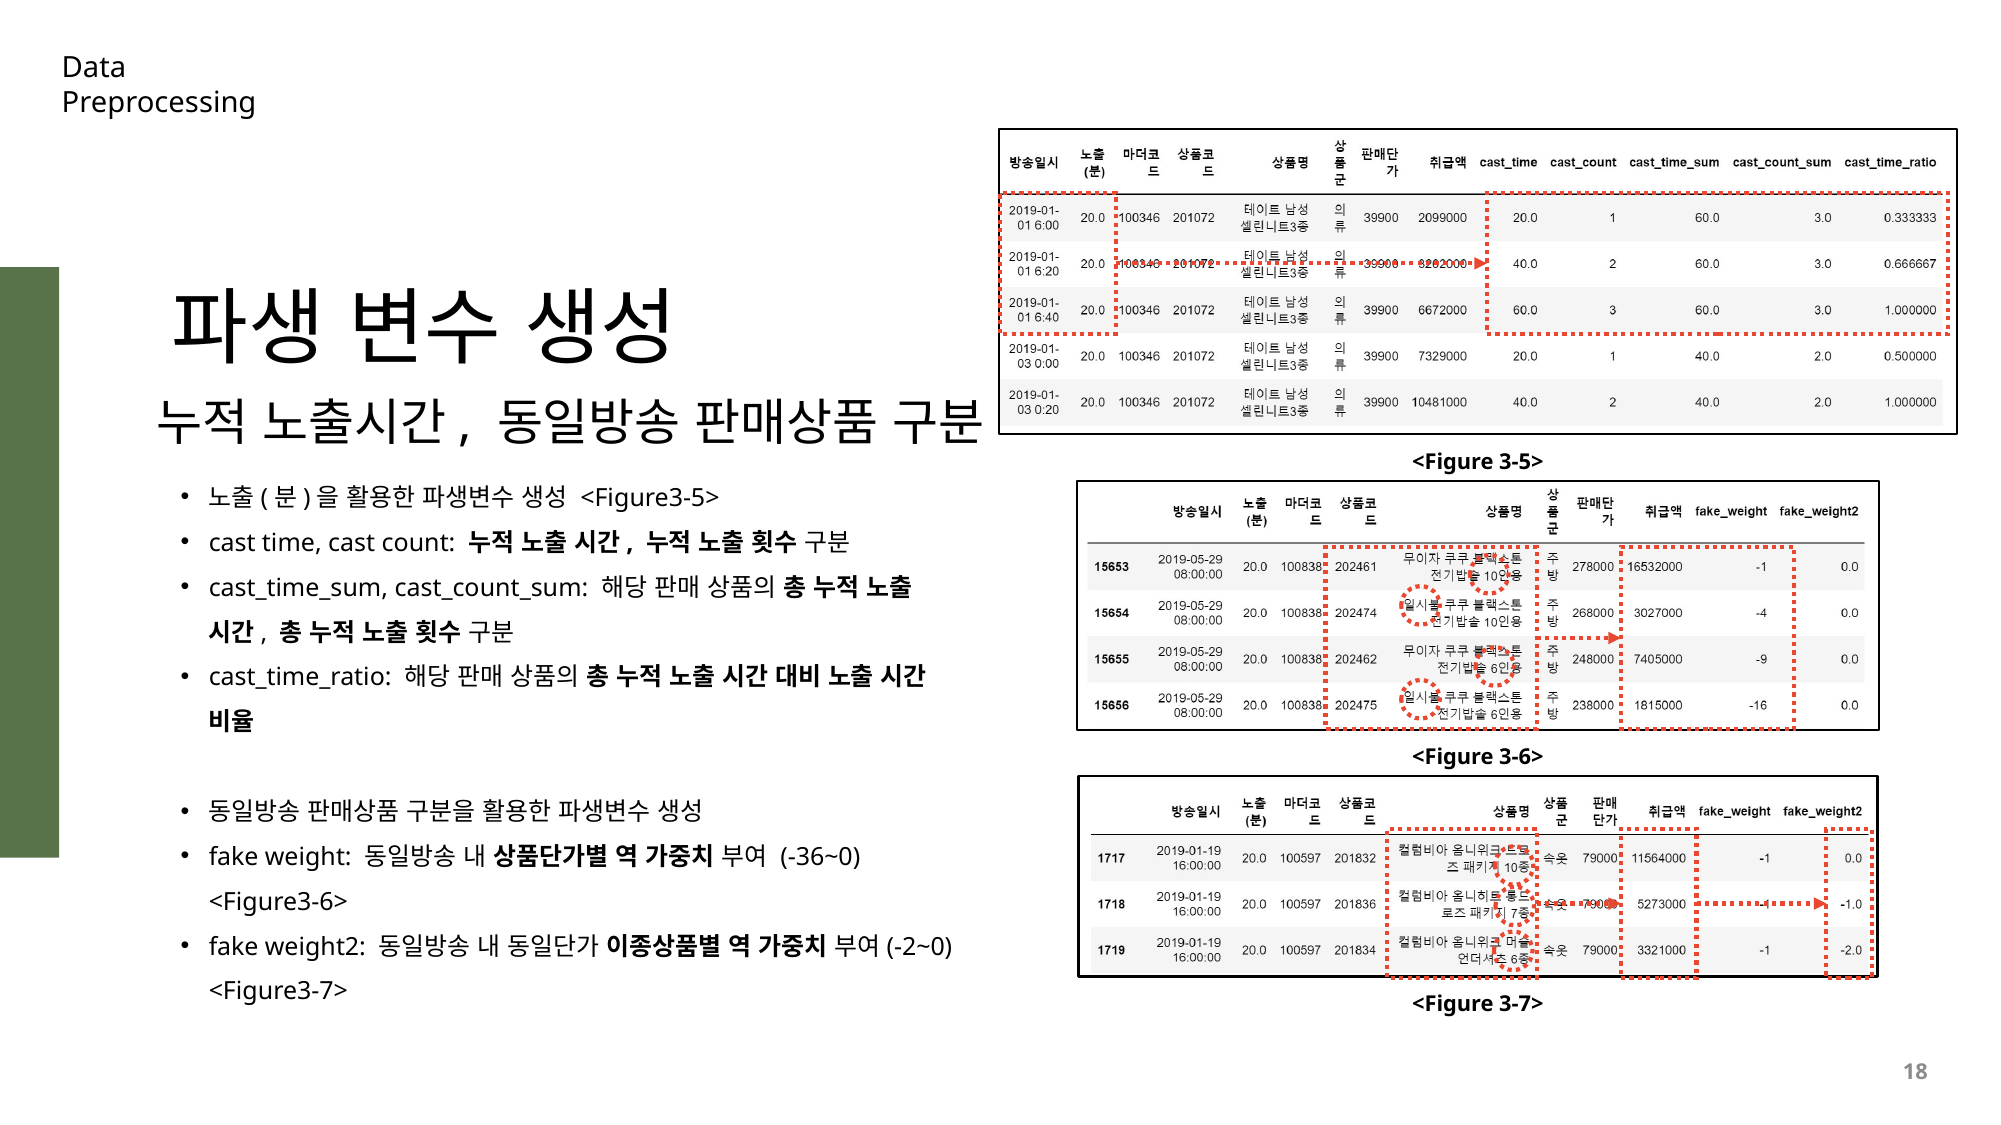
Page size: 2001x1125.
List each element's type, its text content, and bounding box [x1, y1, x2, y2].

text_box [1078, 481, 1878, 775]
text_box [999, 129, 1956, 479]
text_box Data Preprocessing [46, 40, 272, 126]
text_box 노출(분)을 활용한 파생변수 생성 <Figure3-5> cast time, cast count: 누적 노출 시간, 누적 노출 횟수 구분 cast_time_sum, cast_count_sum: 해당 판매 상품의 총 누적 노출 시간, 총 누적 노출 횟수 구분 cast_time_ratio: 해당 판매 상품의 총 누적 노출 시간 대비 노출 시간 비율 동일방송 판매상품 구분을 활용한 파생변수 생성 fake weight: 동일방송 내 상품단가별 역 가중치 부여 (-36~0) <Figure3-6> fake weight2: 동일방송 내 동일단가 이종상품별 역 가중치 부여(-2~0) <Figure3-7> [165, 459, 973, 1013]
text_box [1079, 777, 1877, 1022]
slide_number 18 [1492, 1042, 1943, 1103]
text_box [0, 266, 60, 859]
text_box 누적 노출시간, 동일방송 판매상품 구분 [141, 383, 999, 458]
text_box 파생 변수 생성 [157, 267, 693, 382]
